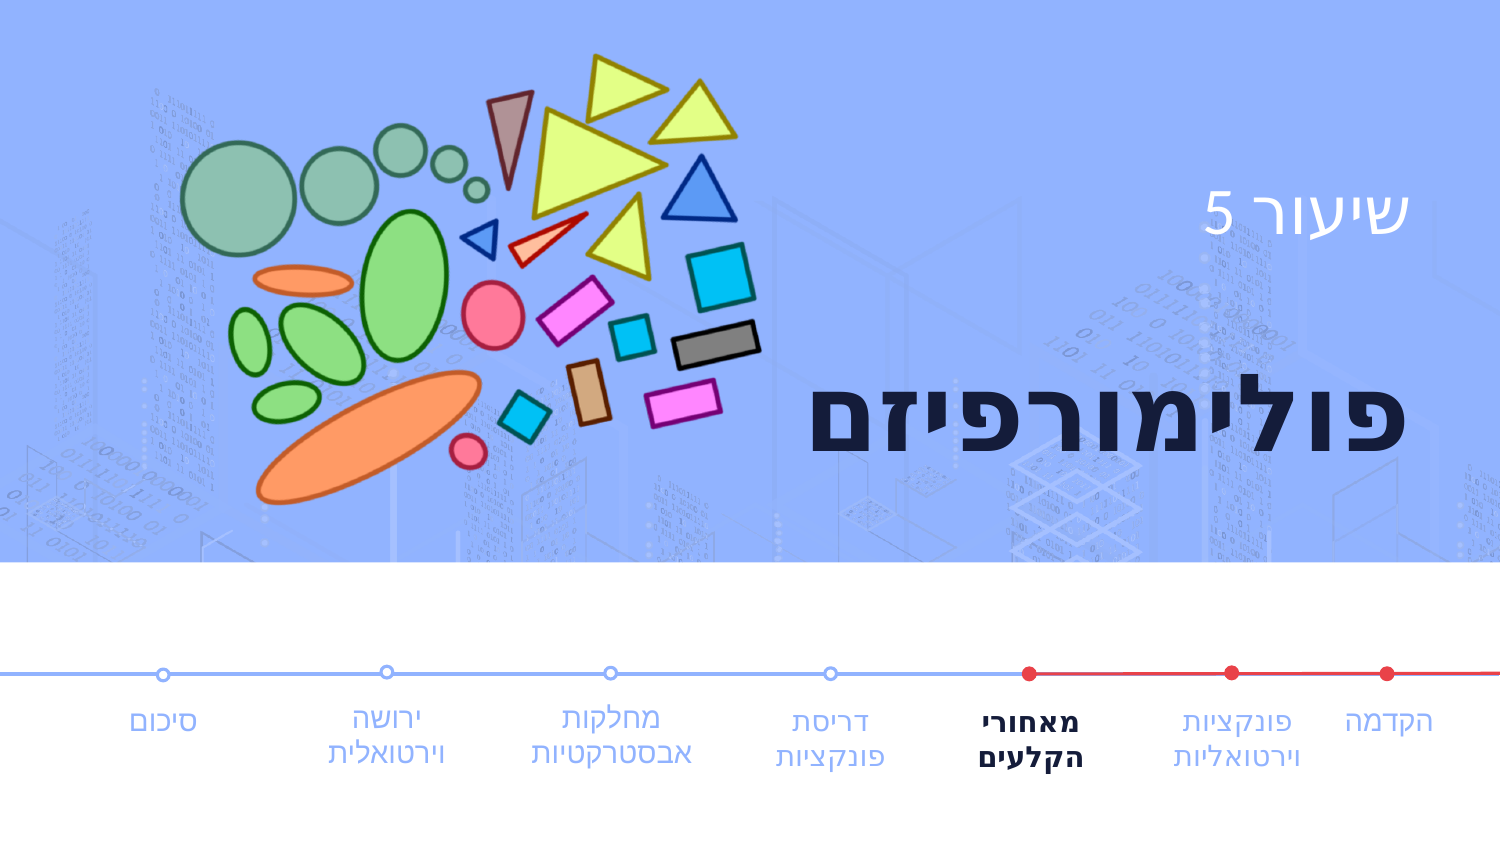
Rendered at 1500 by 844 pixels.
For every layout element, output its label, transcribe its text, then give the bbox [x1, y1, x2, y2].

text_box [1382, 667, 1393, 671]
subtitle פונקציות וירטואליות [1156, 702, 1319, 787]
text_box ירושה וירטואלית [306, 699, 468, 757]
picture [158, 19, 807, 534]
text_box [604, 667, 617, 680]
subtitle מאחורי הקלעים [946, 703, 1116, 761]
text_box סיכום [82, 702, 244, 760]
text_box מחלקות אבסטרקטיות [530, 699, 693, 757]
subtitle שיעור 5 [776, 167, 1412, 221]
list הכרנו את עיקרון הירושה שמאפשר שימוש חוזר בקוד למדנו עקרונות חשובים בהקשר של ירושה כמו הרשאת גישה Protected, הסתרת פונקציות, ירושה מרובה וגם איך נראה הזיכרון של המחלקות היורשות. בנוסף, בבית למדנו בעצמנו על משתנים ופונקציות סטטיות. ובתרגיל הבית כתבנו מחלקות צופן עם אלגוריתמים שונים והשתמשנו בירושה כדי לא לכתוב את אותו קוד פעמיים. גם עבדנו מול תרשים מסוג UML שבו נעזר גם בהמשך השנה לפרויקטים אחרים. היום נלמד את העקרון האחרון במסגרת תכנות מונחה עצמים - פולימורפיזם. [0, 0, 1500, 562]
text_box [824, 667, 837, 680]
title פולימורפיזם [776, 233, 1412, 473]
text_box הקדמה [1308, 702, 1471, 760]
subtitle דריסת פונקציות [750, 702, 912, 760]
text_box [1226, 666, 1237, 670]
text_box [380, 666, 393, 679]
text_box [157, 669, 170, 681]
text_box [1023, 667, 1035, 680]
